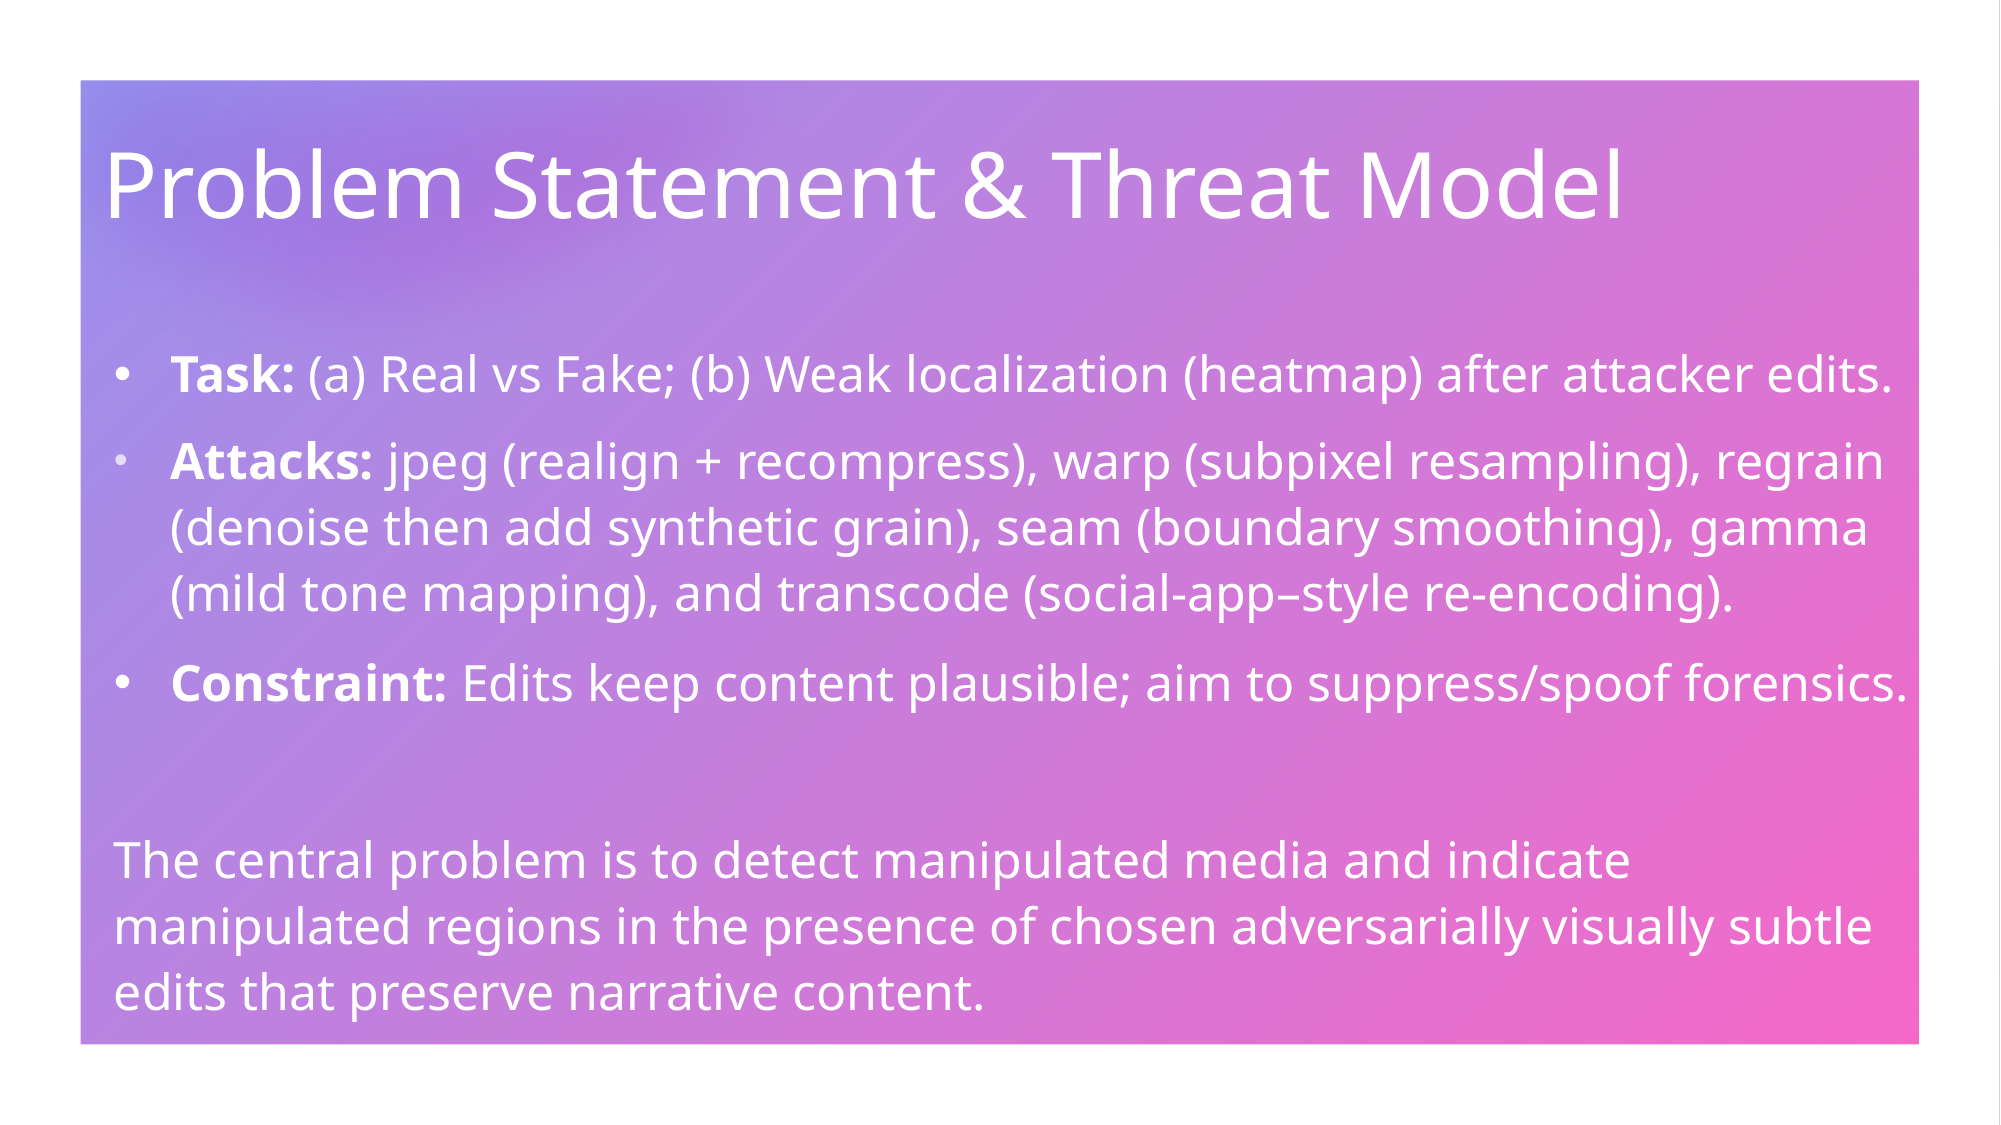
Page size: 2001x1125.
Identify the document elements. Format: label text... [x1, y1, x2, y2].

list Task: (a) Real vs Fake; (b) Weak localization (heatmap) after attacker edits. Attacks: jpeg (realign + recompress), warp (subpixel resampling), regrain (denoise then add synthetic grain), seam (boundary smoothing), gamma (mild tone mapping), and transcode (social-app–style re-encoding). Constraint: Edits keep content plausible; aim to suppress/spoof forensics. The central problem is to detect manipulated media and indicate manipulated regions in the presence of chosen adversarially visually subtle edits that preserve narrative content. while suppressing or spoofing forensic evidence [98, 305, 1931, 1030]
title Problem Statement & Threat Model [87, 95, 1779, 282]
